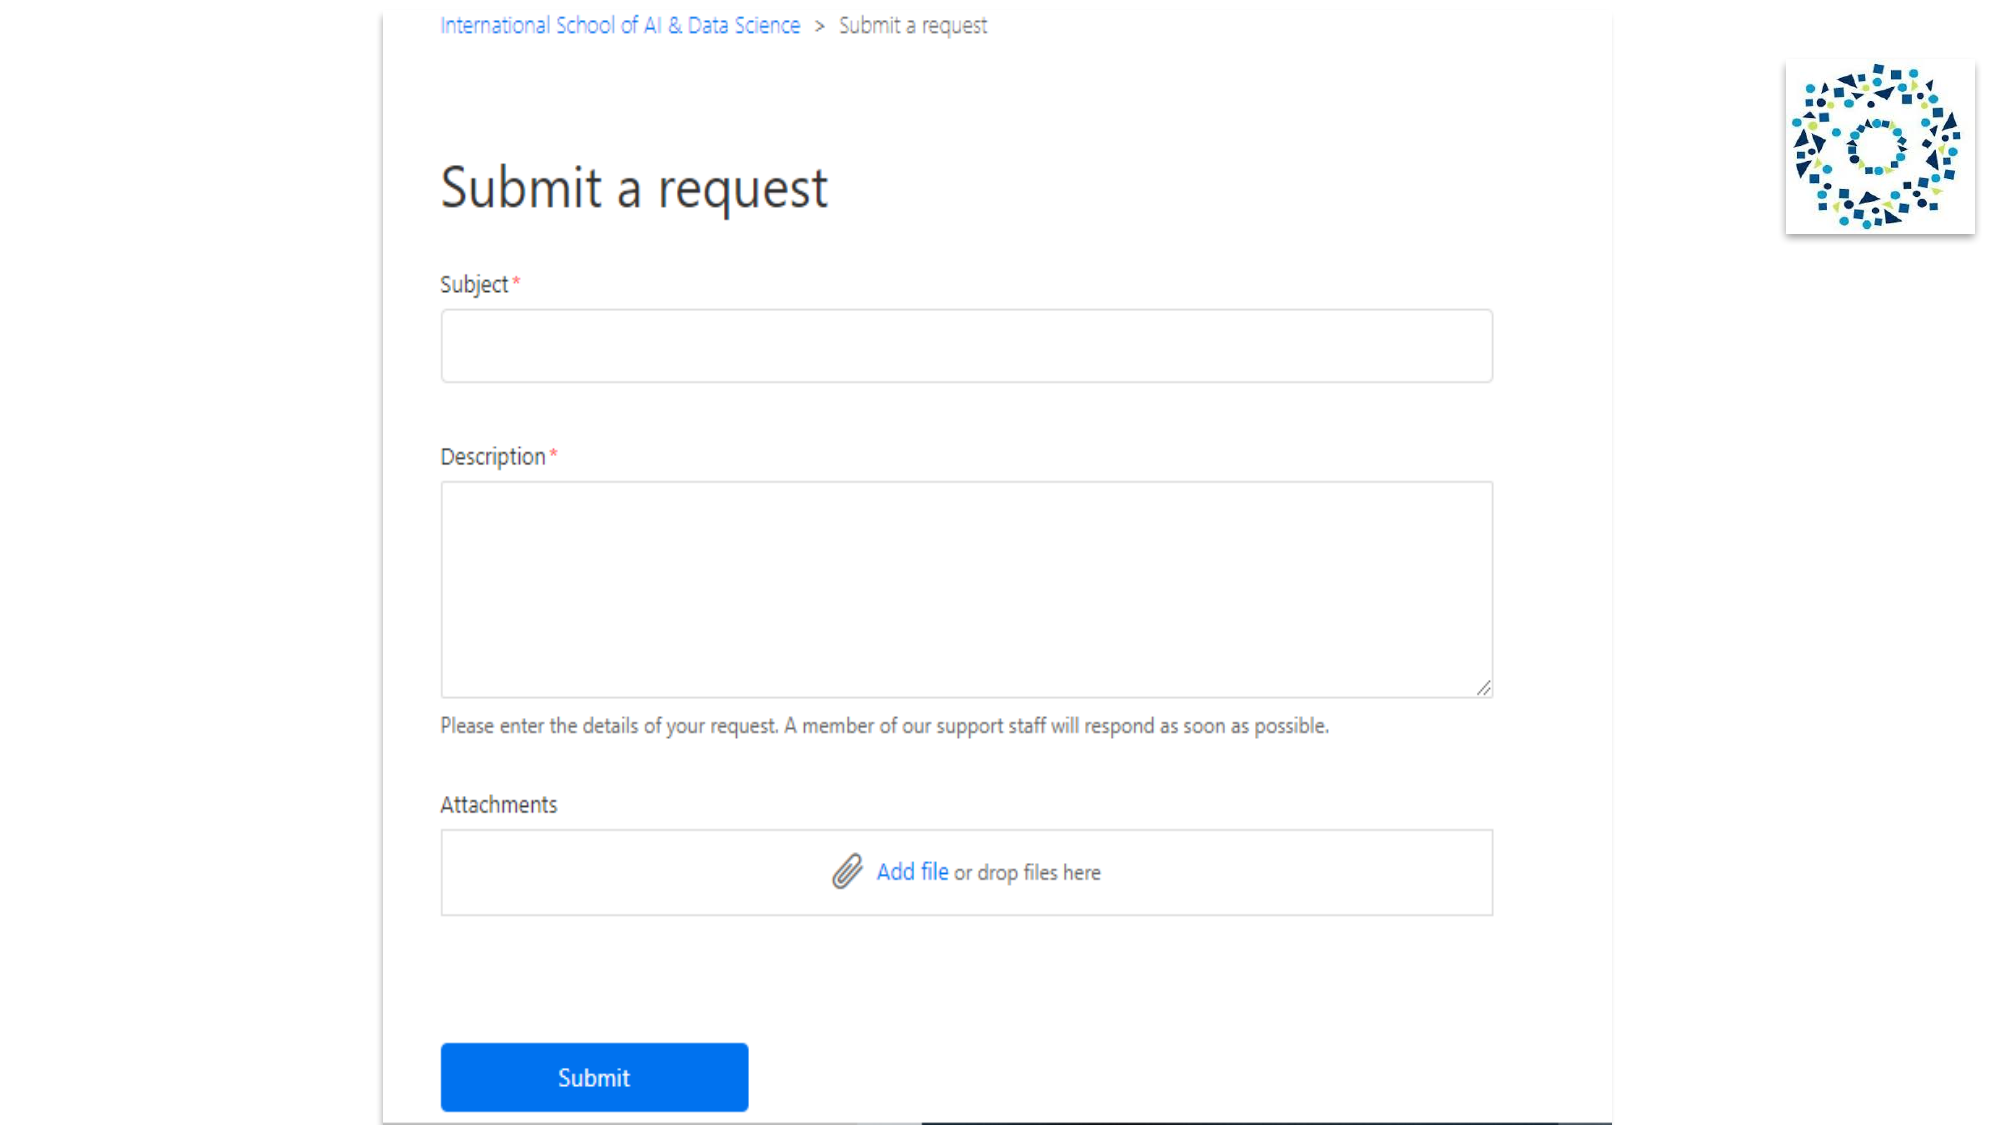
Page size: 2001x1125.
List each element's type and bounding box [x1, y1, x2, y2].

picture [383, 10, 1612, 1125]
picture [1786, 59, 1975, 234]
